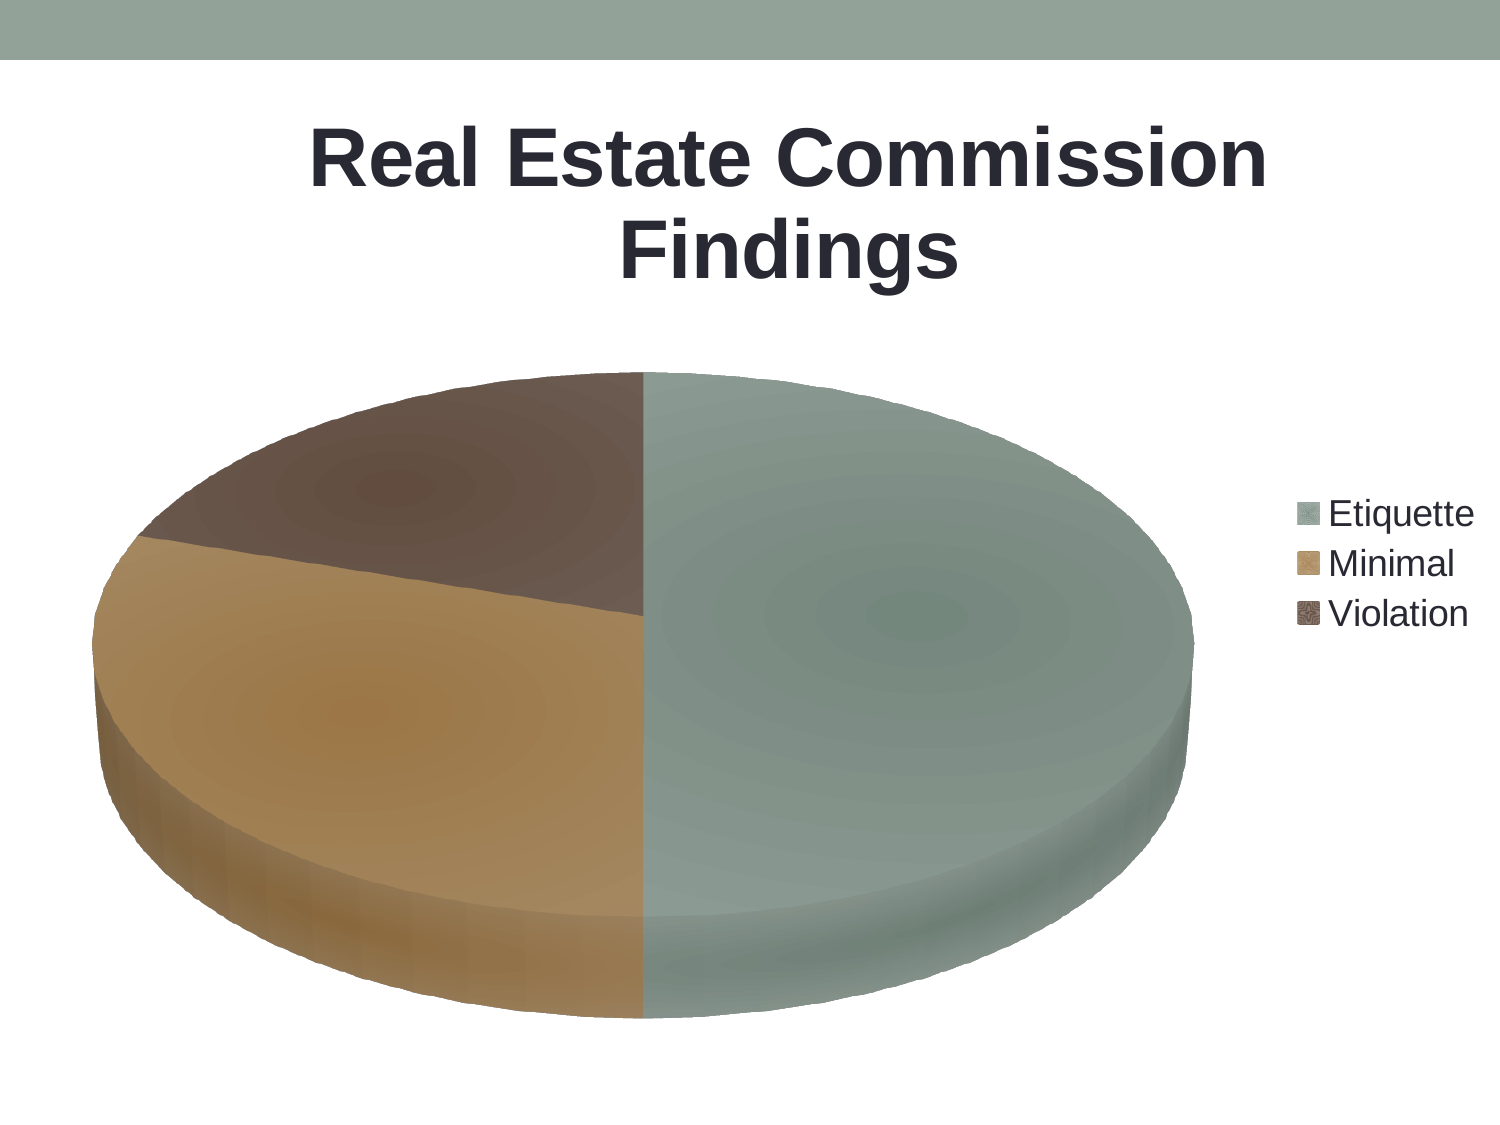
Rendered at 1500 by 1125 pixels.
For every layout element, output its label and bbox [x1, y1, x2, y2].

chart [0, 1, 1500, 1125]
